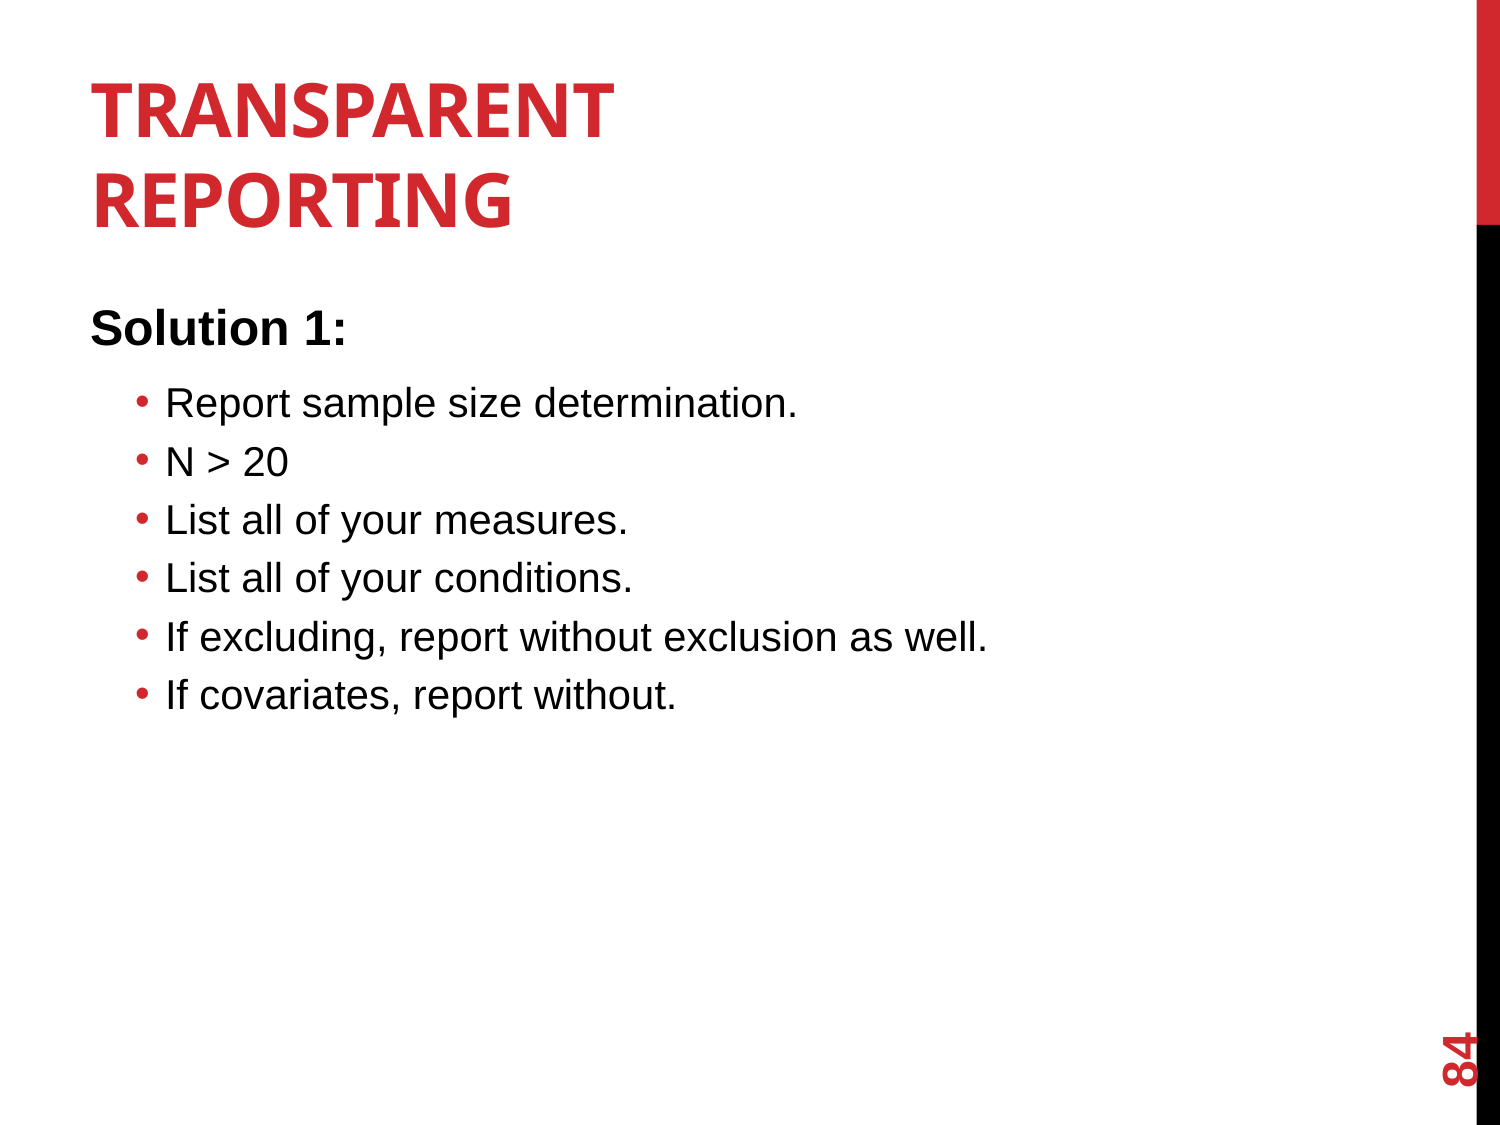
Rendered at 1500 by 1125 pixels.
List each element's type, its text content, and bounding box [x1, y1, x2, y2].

list Solution 1: Report sample size determination. N > 20 List all of your measures. List all of your conditions. If excluding, report without exclusion as well. If covariates, report without. [75, 287, 1325, 1005]
slide_number 84 [1427, 887, 1488, 1104]
title Transparent Reporting [75, 25, 1025, 250]
